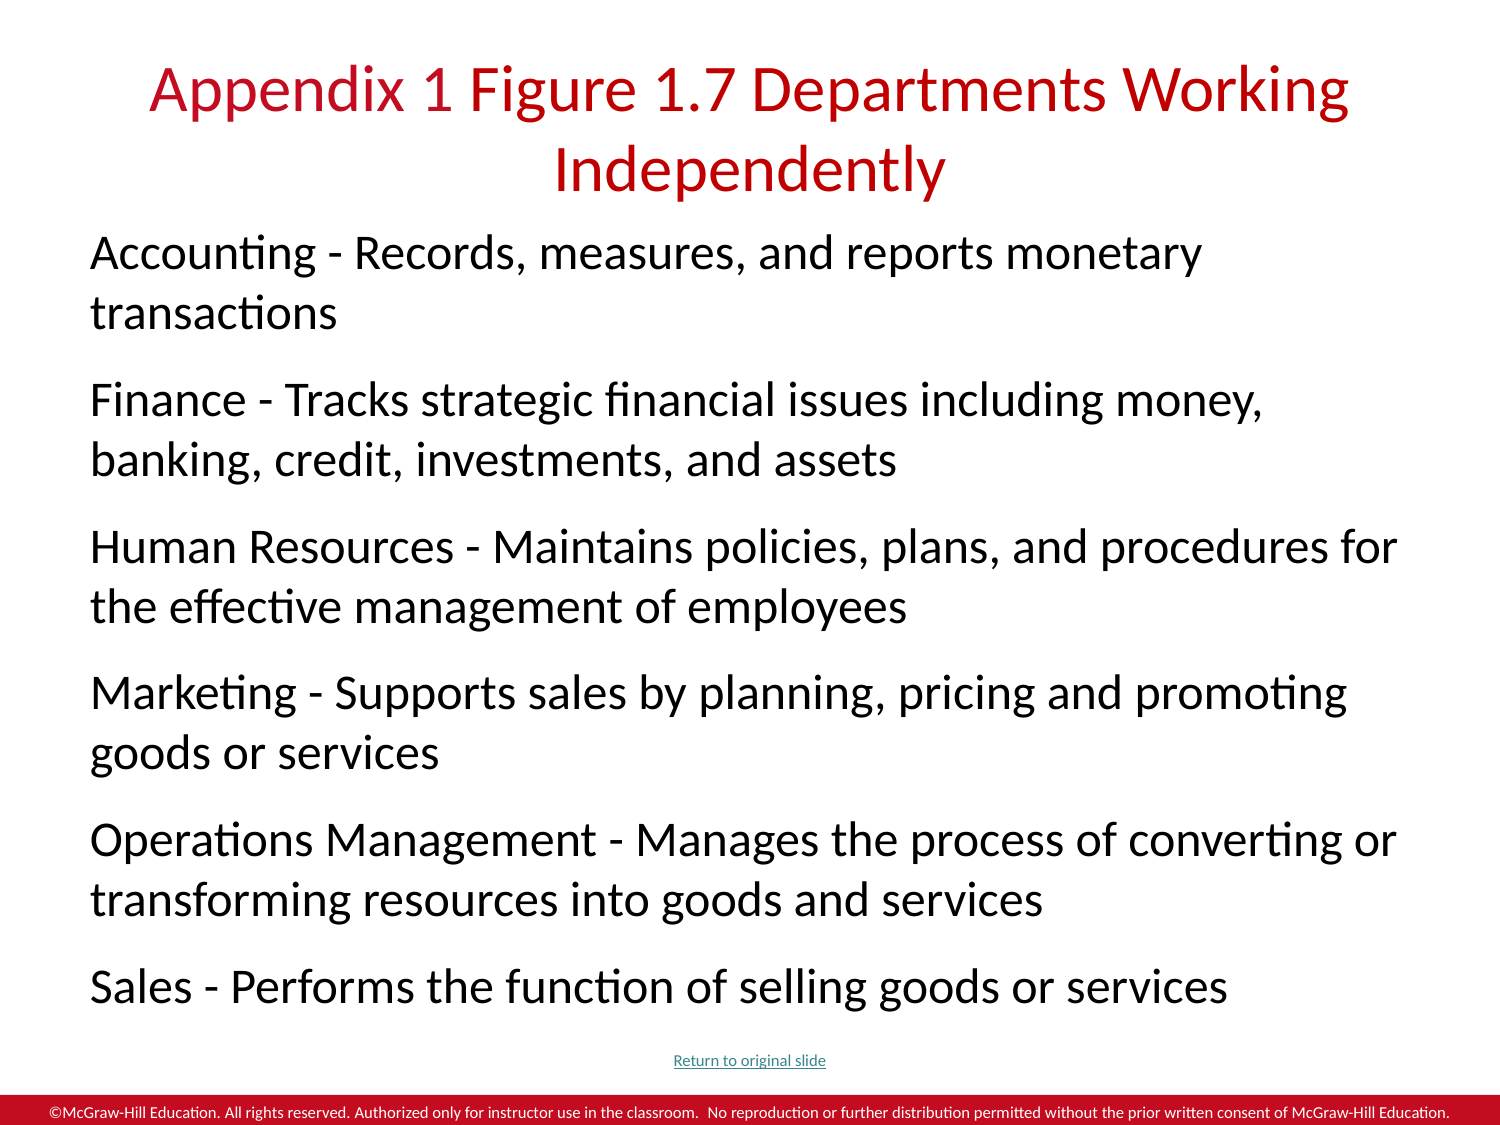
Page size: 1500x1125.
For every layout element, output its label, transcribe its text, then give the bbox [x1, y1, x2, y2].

list Return to original slide [568, 1050, 932, 1092]
title Appendix 1 Figure 1.7 Departments Working Independently [0, 37, 1500, 138]
list Accounting - Records, measures, and reports monetary transactions Finance - Tracks strategic financial issues including money, banking, credit, investments, and assets Human Resources - Maintains policies, plans, and procedures for the effective management of employees Marketing - Supports sales by planning, pricing and promoting goods or services Operations Management - Manages the process of converting or transforming resources into goods and services Sales - Performs the function of selling goods or services [75, 212, 1425, 1025]
